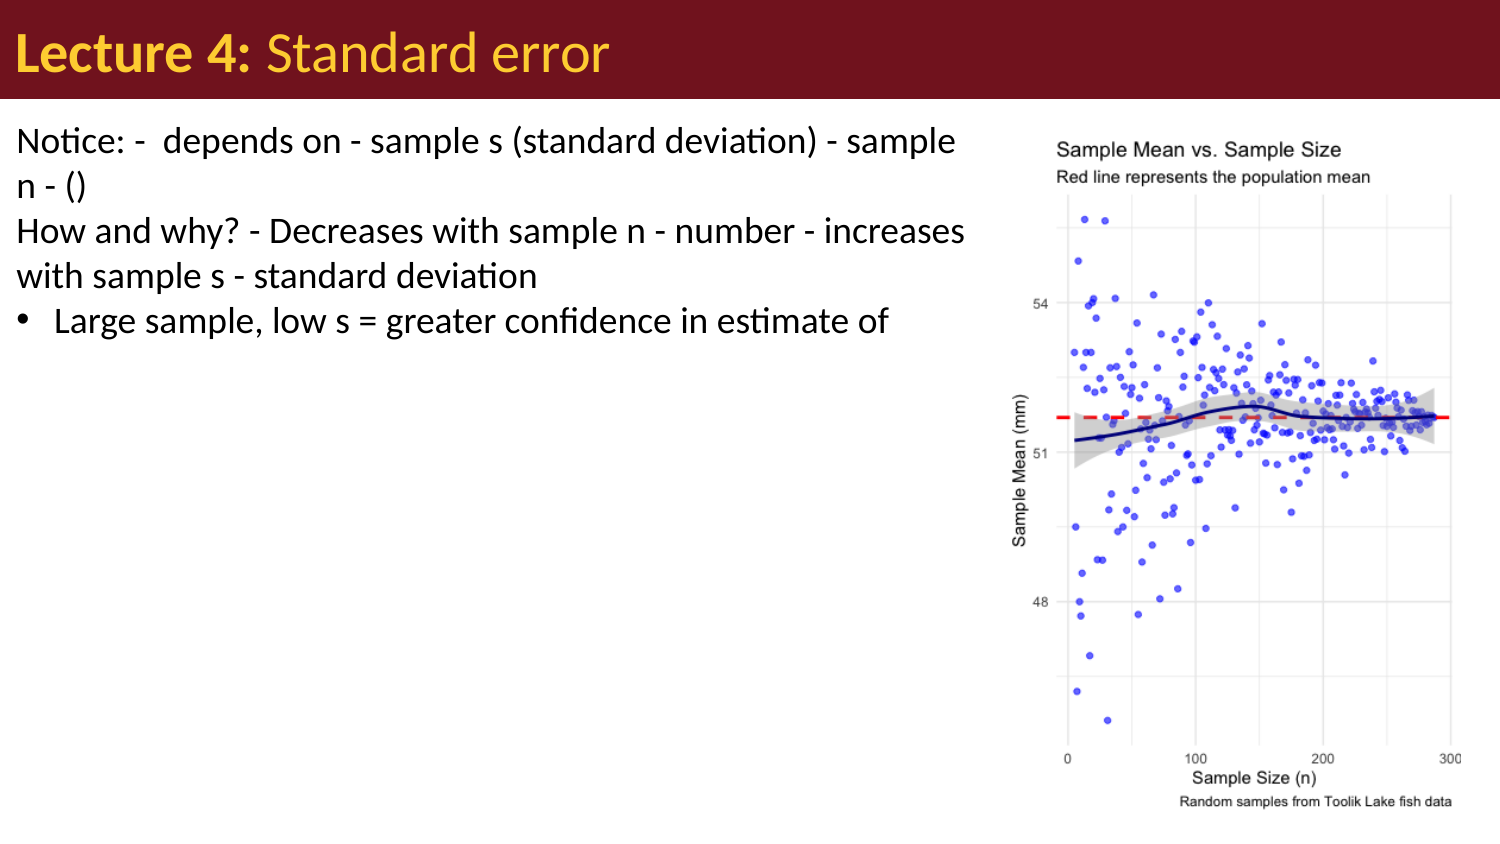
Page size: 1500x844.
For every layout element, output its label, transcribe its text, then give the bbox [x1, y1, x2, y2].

picture [1003, 133, 1461, 817]
title Lecture 4: Standard error [0, 0, 1500, 99]
